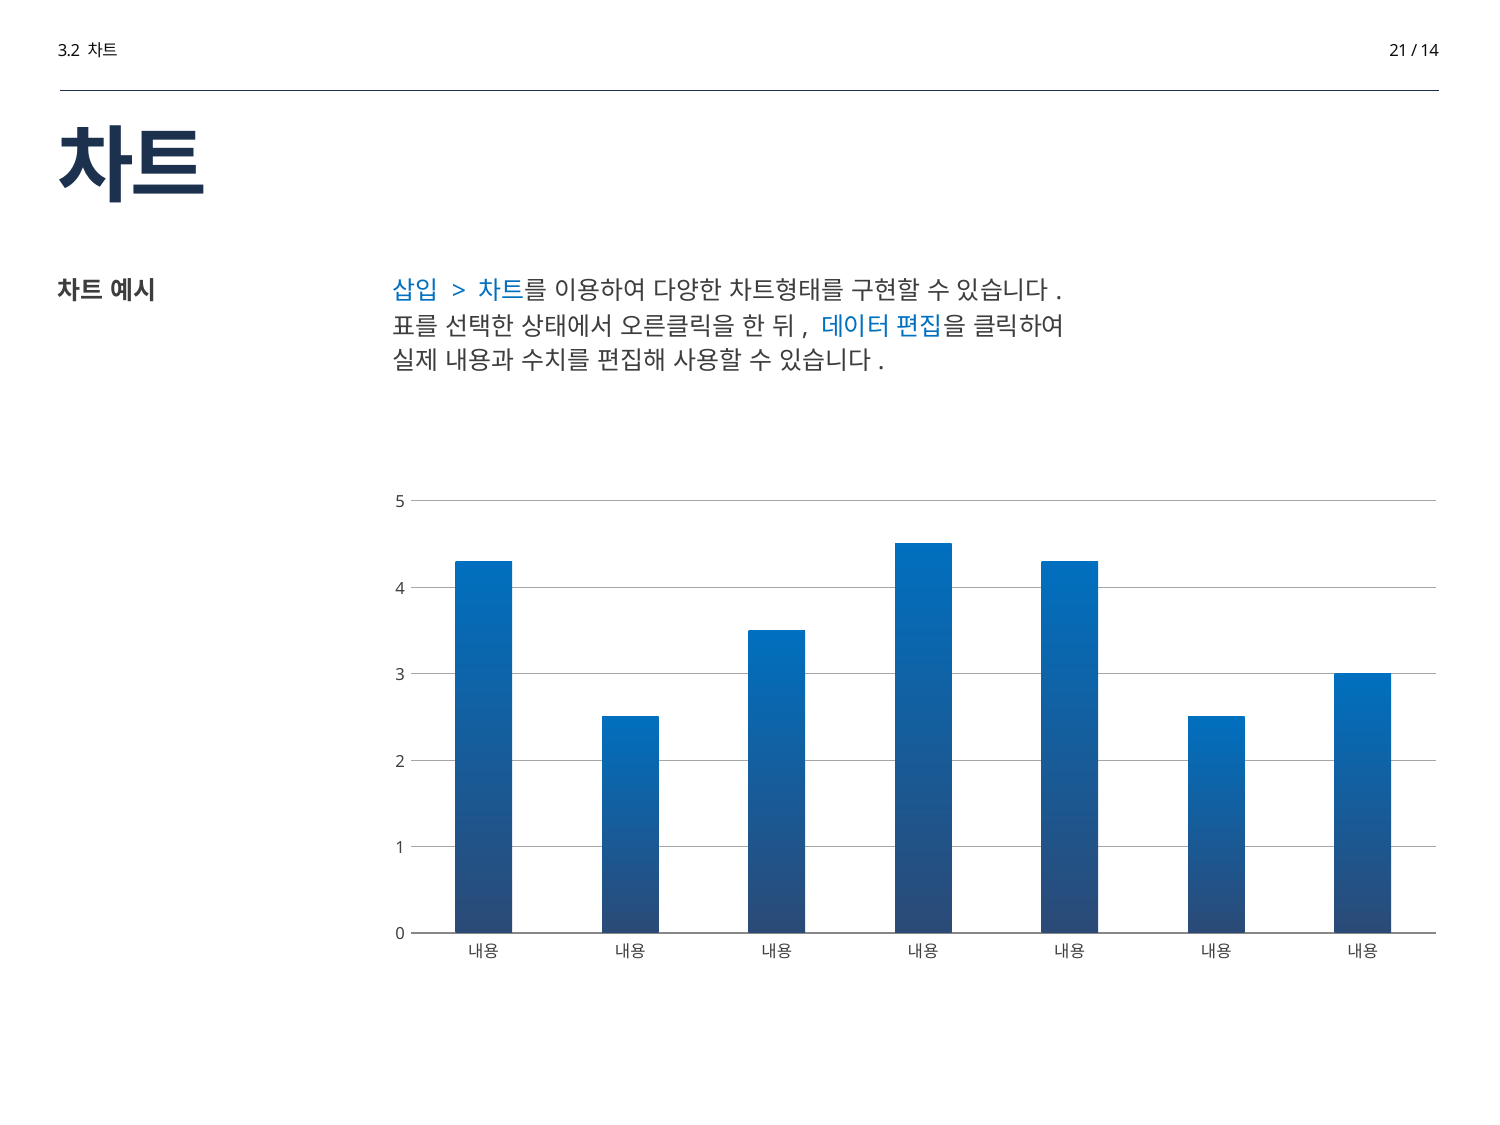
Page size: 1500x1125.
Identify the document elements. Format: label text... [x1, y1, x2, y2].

text_box 21 / 14 [1193, 32, 1454, 70]
title 차트 [42, 114, 1190, 211]
chart [359, 477, 1447, 999]
text_box 3.2 차트 [43, 31, 303, 67]
text_box 차트 예시 [42, 267, 368, 477]
text_box 삽입 > 차트를 이용하여 다양한 차트형태를 구현할 수 있습니다. 표를 선택한 상태에서 오른클릭을 한 뒤, 데이터 편집을 클릭하여 실제 내용과 수치를 편집해 사용할 수 있습니다. [377, 267, 1475, 477]
